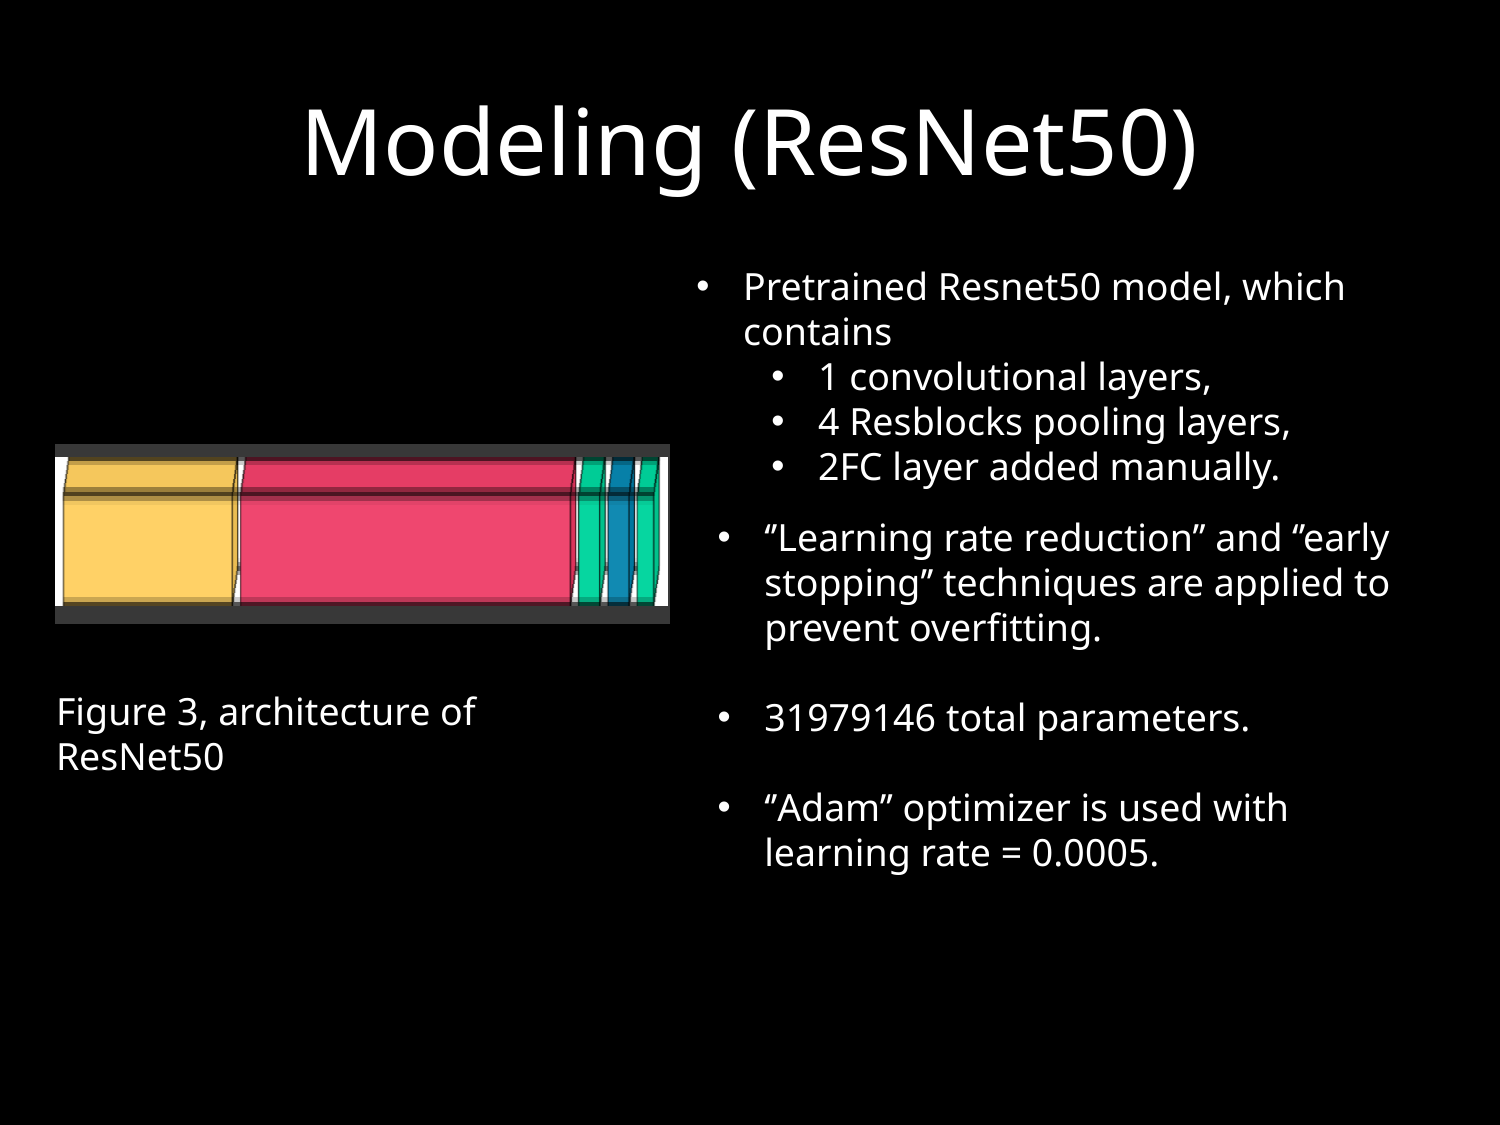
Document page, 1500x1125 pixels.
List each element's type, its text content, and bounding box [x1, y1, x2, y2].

text_box Figure 3, architecture of ResNet50 [41, 680, 668, 786]
picture [54, 444, 670, 624]
text_box ‘’Learning rate reduction’’ and ‘’early stopping’’ techniques are applied to prevent overfitting. 31979146 total parameters. ‘’Adam’’ optimizer is used with learning rate = 0.0005. [702, 506, 1438, 972]
title Modeling (ResNet50) [75, 45, 1425, 233]
text_box Pretrained Resnet50 model, which contains 1 convolutional layers, 4 Resblocks pooling layers, 2FC layer added manually. [681, 255, 1438, 496]
